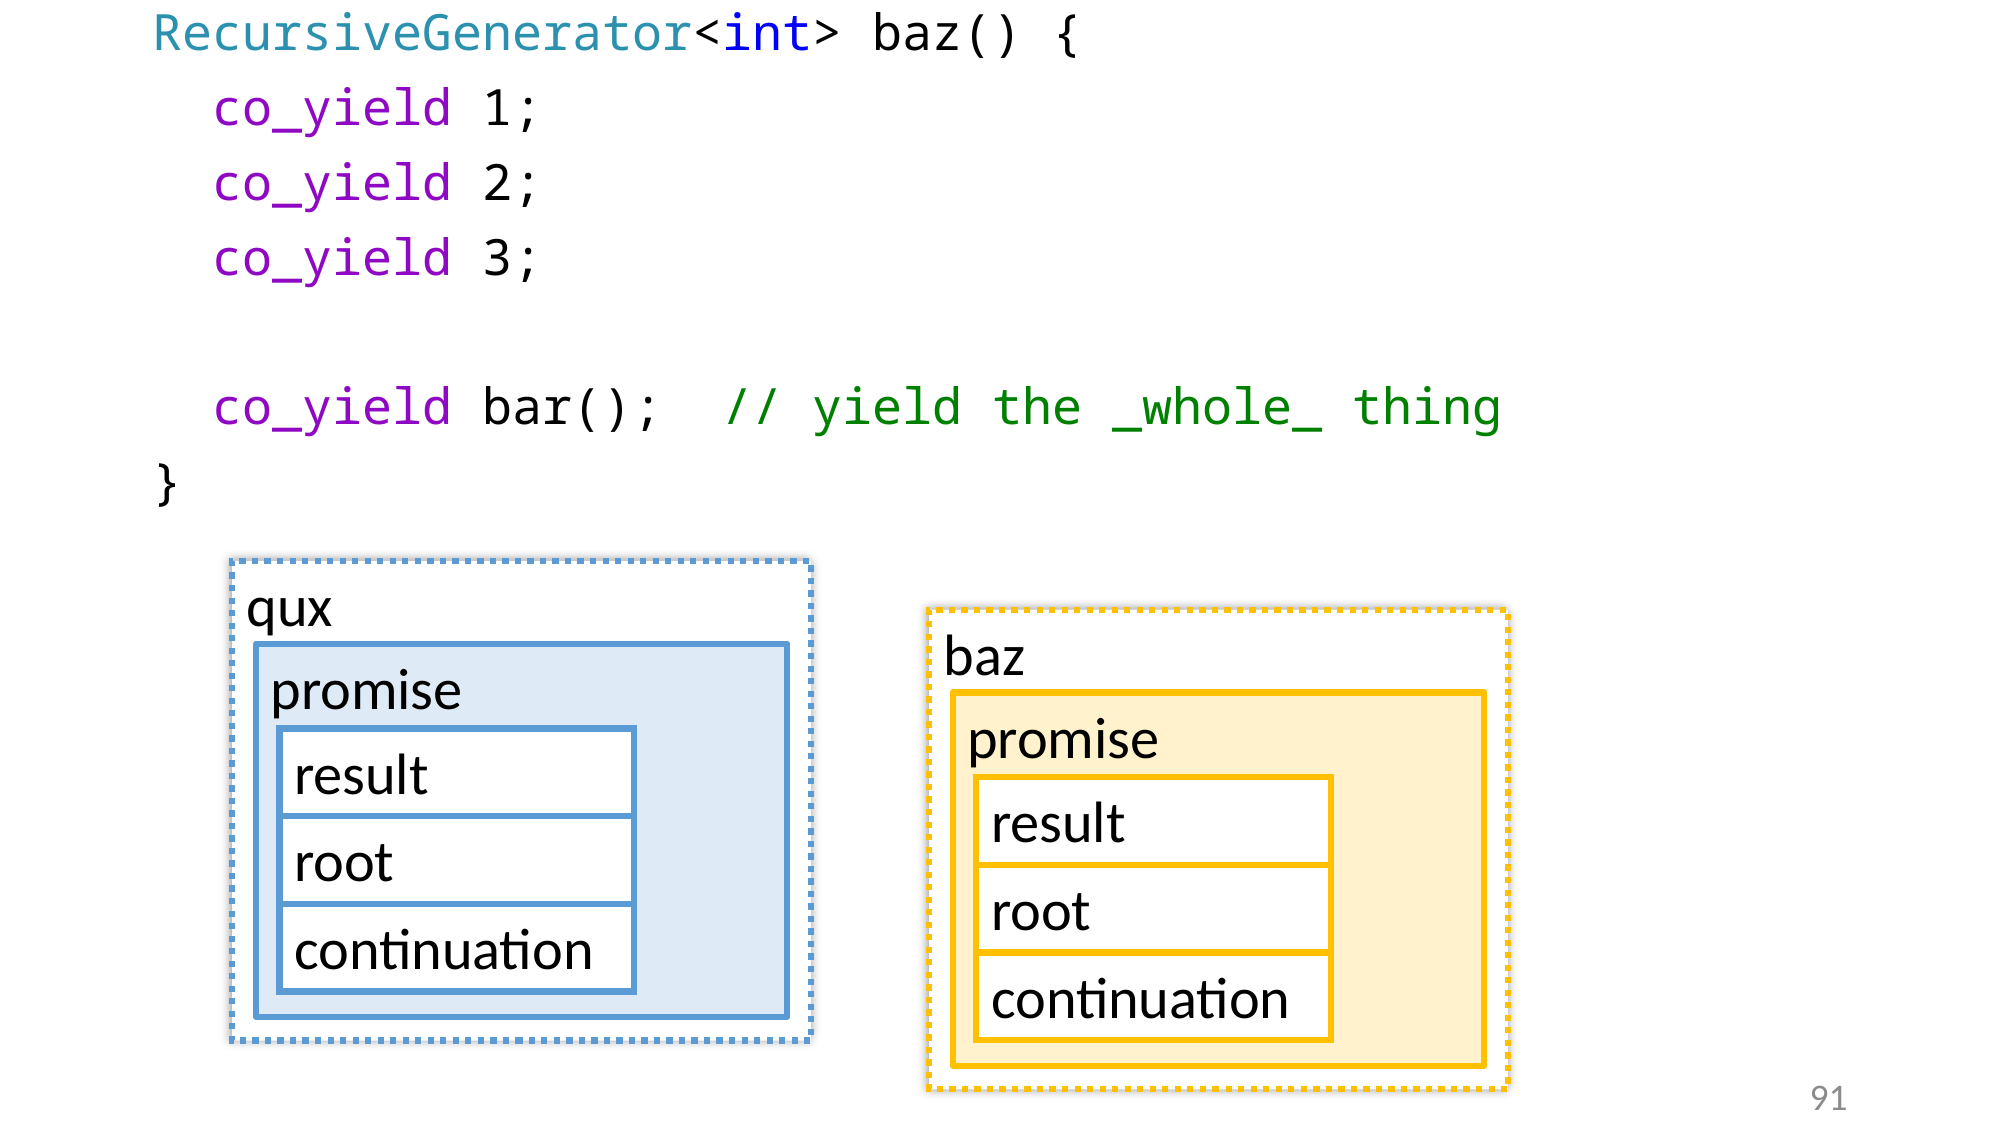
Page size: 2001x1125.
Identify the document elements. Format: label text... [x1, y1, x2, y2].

list RecursiveGenerator<int> baz() { co_yield 1; co_yield 2; co_yield 3; co_yield bar(); // yield the _whole_ thing } [137, 0, 1863, 1066]
text_box promise [255, 643, 788, 1017]
text_box qux [231, 560, 812, 1042]
text_box continuation [975, 954, 1332, 1041]
text_box continuation [278, 903, 635, 993]
text_box promise [952, 692, 1485, 1066]
text_box root [278, 815, 635, 903]
text_box result [975, 776, 1332, 864]
slide_number 91 [1412, 1065, 1863, 1125]
text_box result [278, 727, 635, 815]
text_box baz [928, 609, 1509, 1090]
text_box root [975, 864, 1332, 954]
